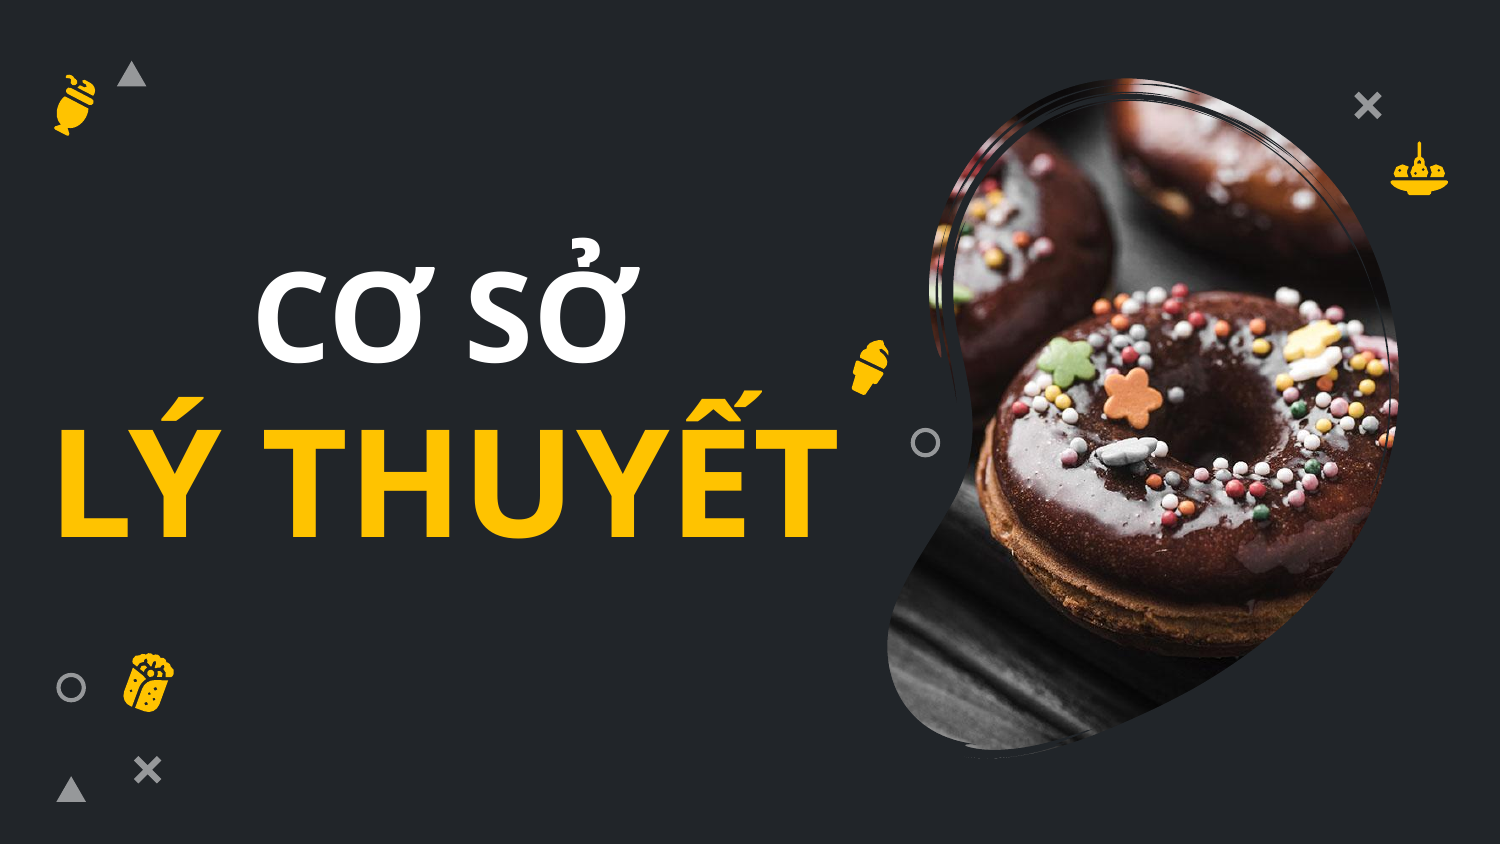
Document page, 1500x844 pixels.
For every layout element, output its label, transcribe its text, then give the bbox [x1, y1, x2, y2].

title CƠ SỞ LÝ THUYẾT [0, 395, 776, 583]
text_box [1389, 141, 1449, 196]
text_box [854, 337, 886, 396]
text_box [781, 0, 1500, 844]
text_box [125, 652, 170, 711]
